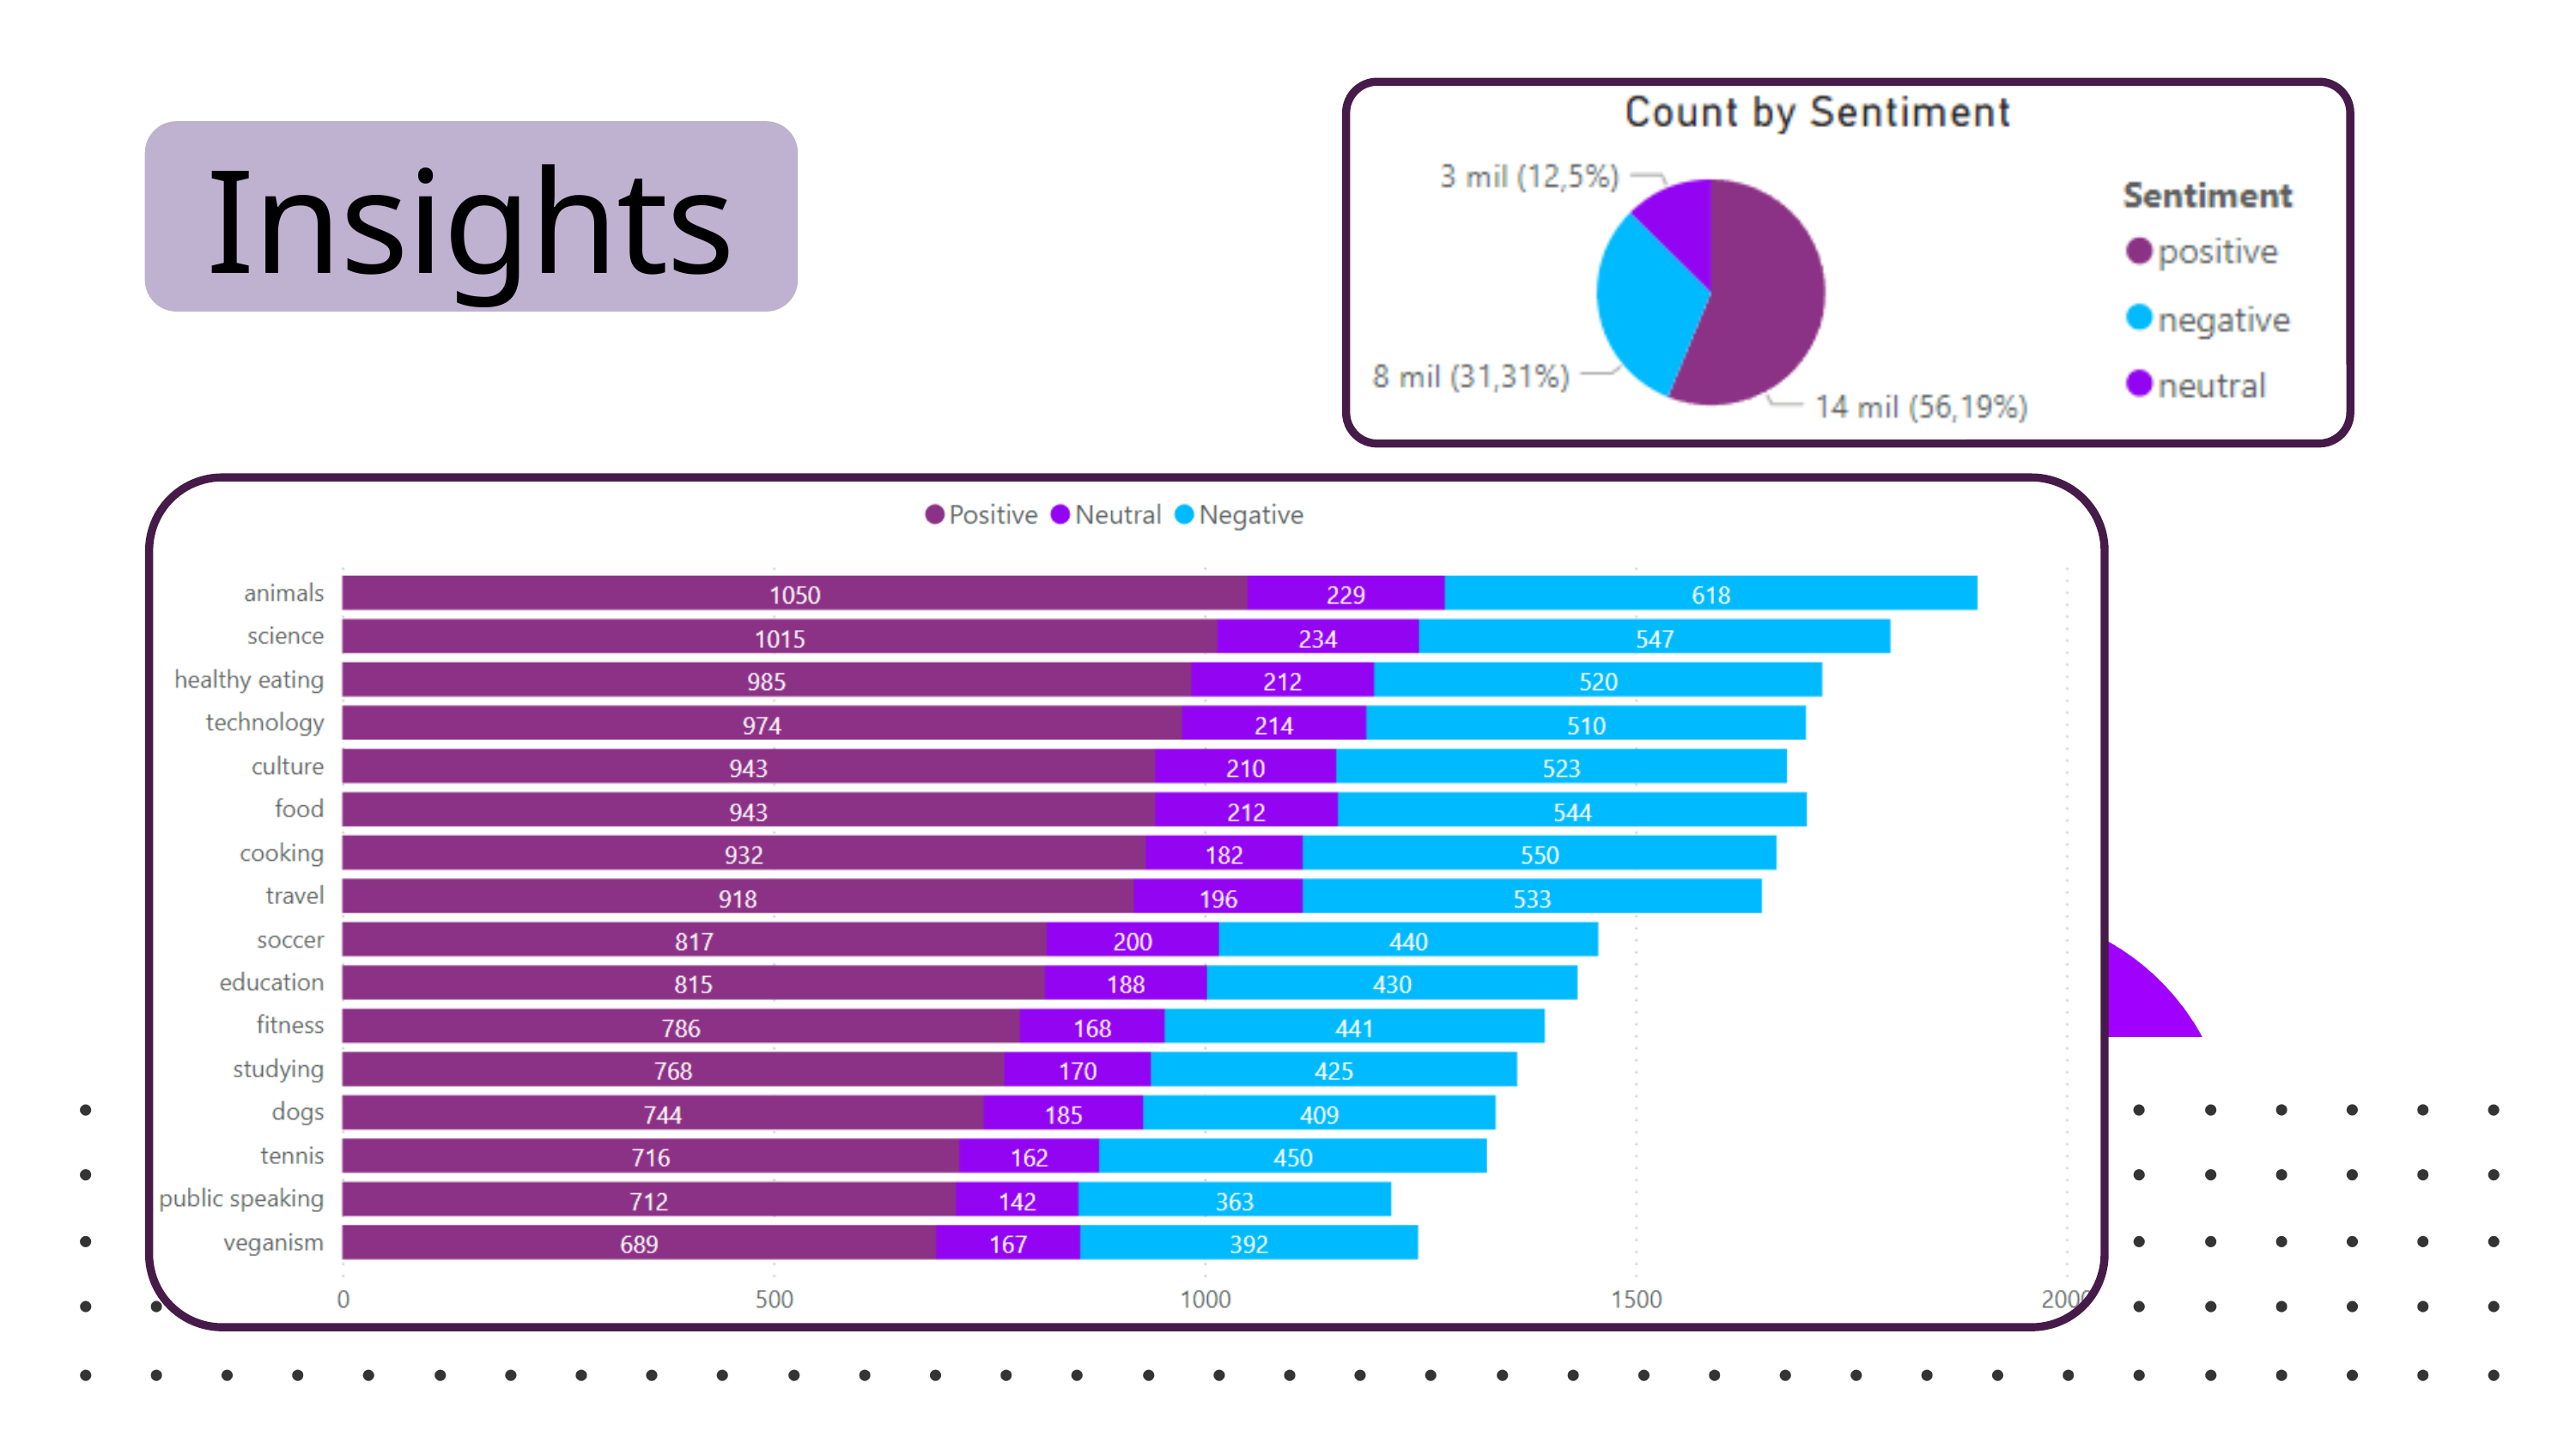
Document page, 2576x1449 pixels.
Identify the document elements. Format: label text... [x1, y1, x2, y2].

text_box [72, 1099, 2504, 1385]
picture [149, 476, 2204, 1328]
picture [1346, 81, 2351, 444]
text_box Insights [144, 121, 799, 312]
